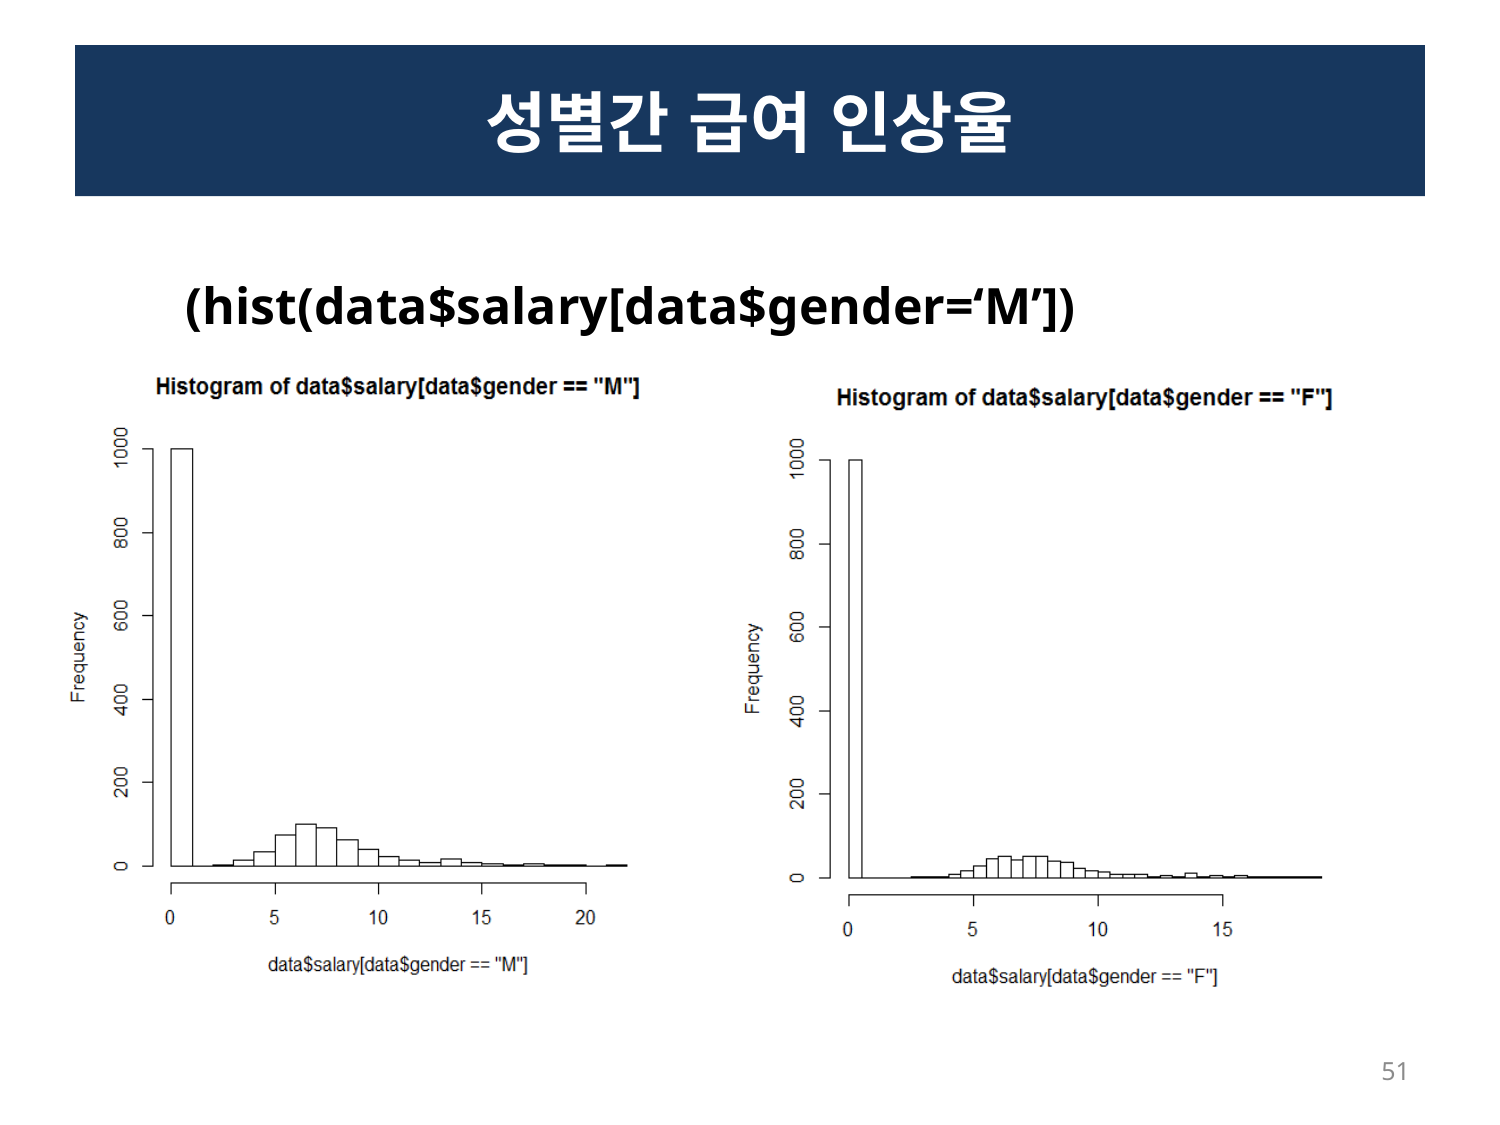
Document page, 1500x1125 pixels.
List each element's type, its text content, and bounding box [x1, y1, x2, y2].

title 성별간 급여 인상율 [75, 45, 1425, 197]
picture [737, 349, 1389, 1012]
text_box (hist(data$salary[data$gender=‘M’]) [171, 267, 1211, 342]
slide_number 51 [1074, 1042, 1425, 1103]
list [64, 337, 692, 1000]
